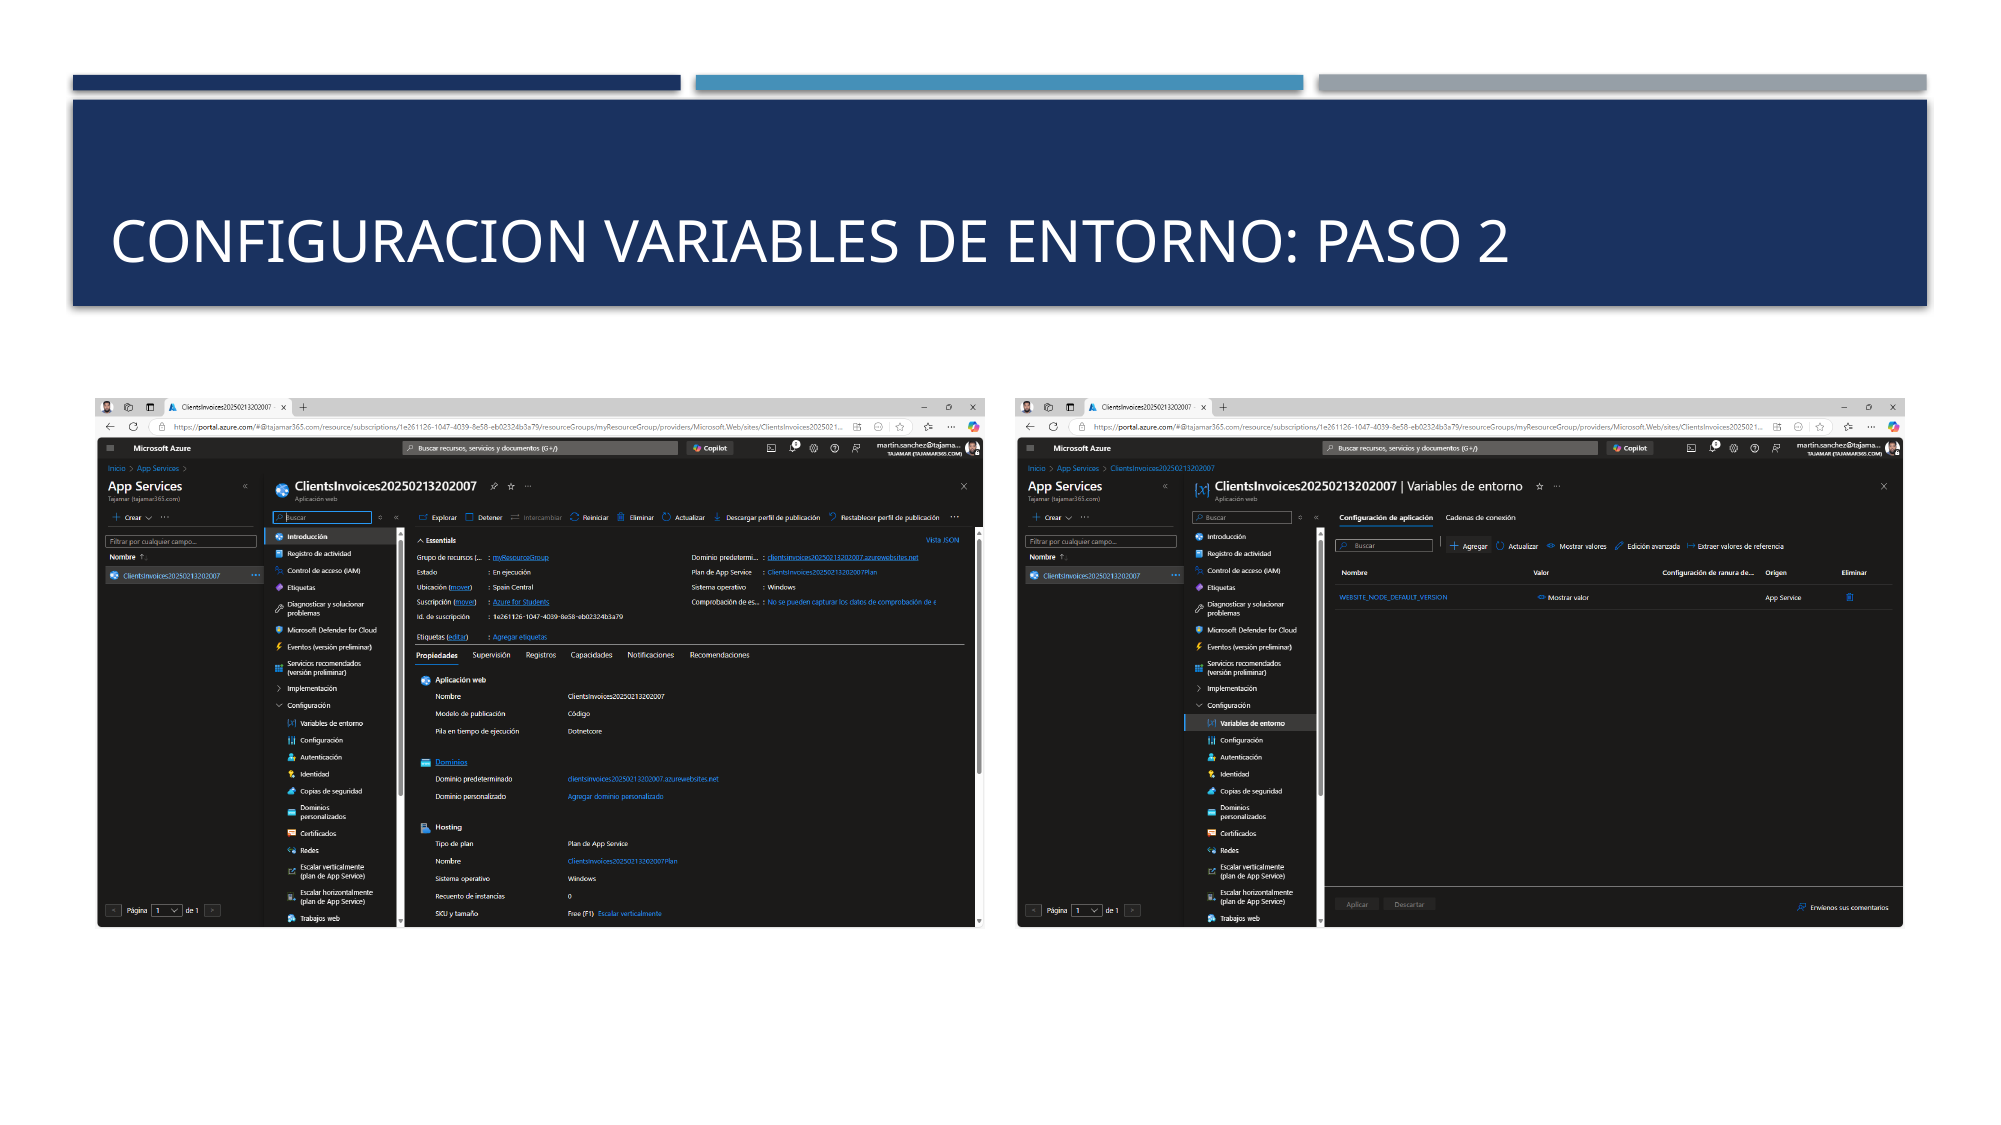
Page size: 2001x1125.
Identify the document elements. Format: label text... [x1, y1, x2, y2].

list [94, 397, 986, 930]
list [1014, 397, 1906, 930]
title CONFIGURACION VARIABLES DE ENTORNO: PASO 2 [95, 119, 1905, 282]
